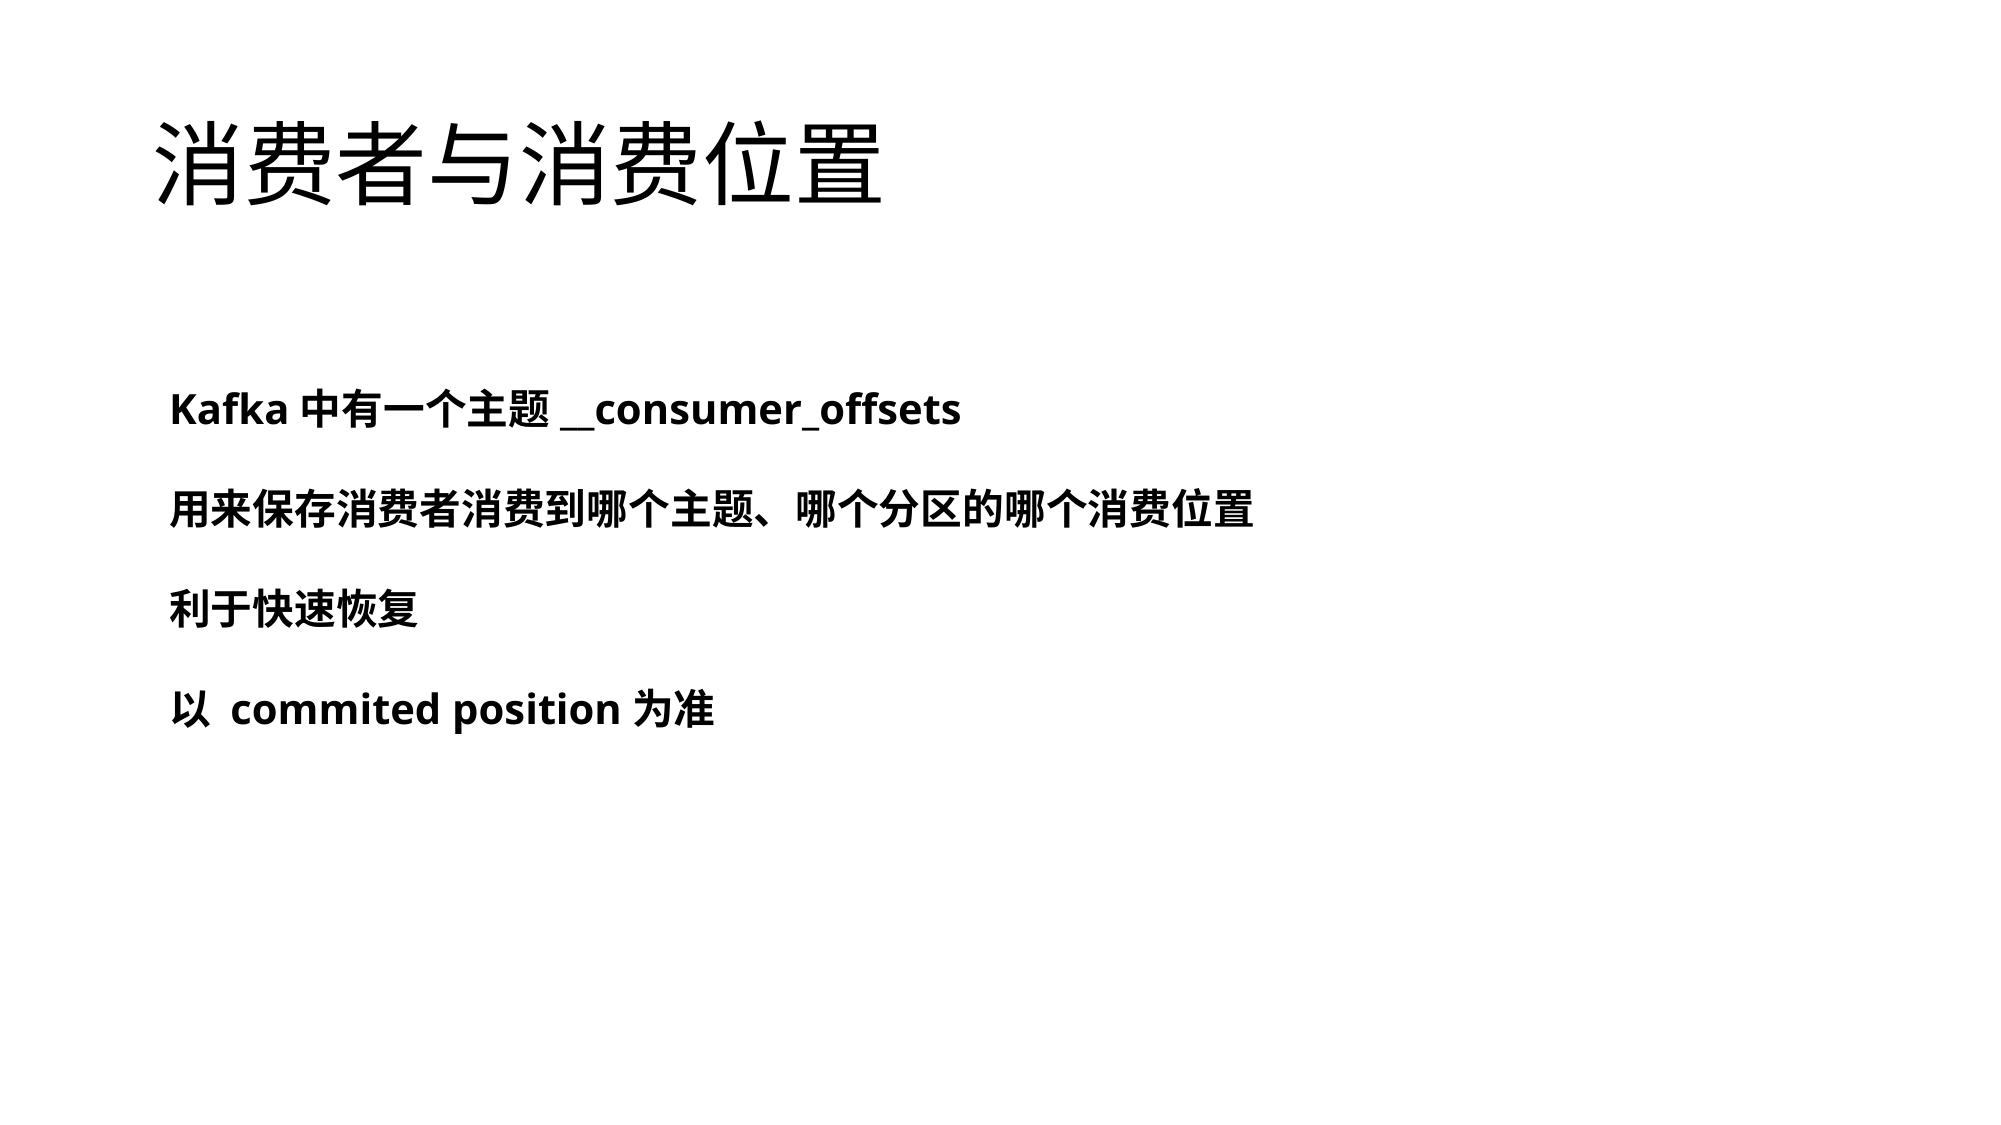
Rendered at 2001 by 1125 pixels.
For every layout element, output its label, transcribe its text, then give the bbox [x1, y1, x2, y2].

title 消费者与消费位置 [137, 59, 1863, 278]
text_box Kafka中有一个主题__consumer_offsets 用来保存消费者消费到哪个主题、哪个分区的哪个消费位置 利于快速恢复 以 commited position为准 [154, 375, 1270, 940]
